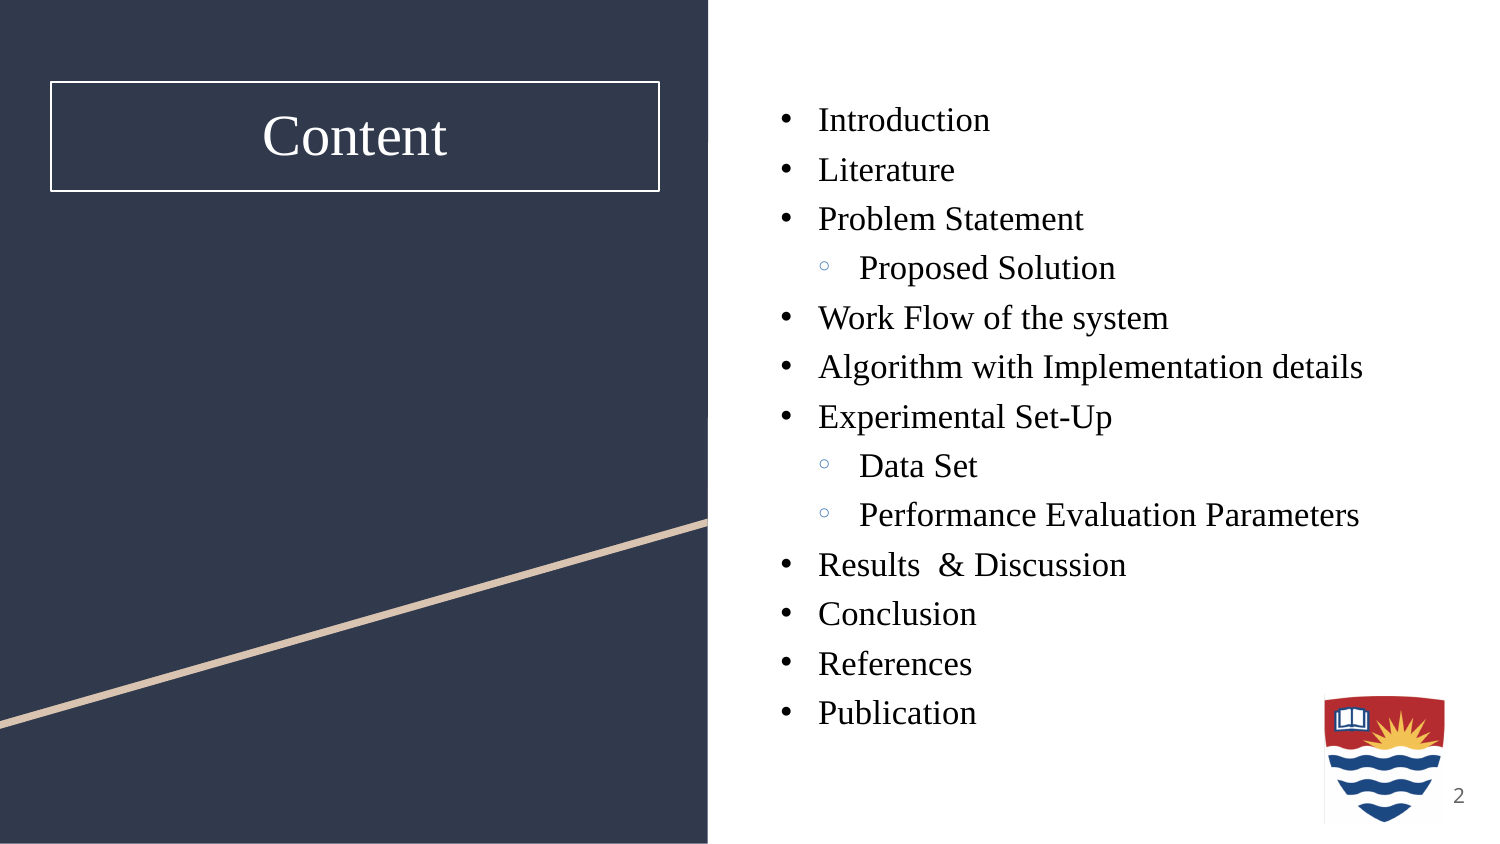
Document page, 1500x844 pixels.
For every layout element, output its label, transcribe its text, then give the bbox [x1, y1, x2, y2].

slide_number ‹#› [1446, 764, 1480, 830]
list Introduction Literature Problem Statement Proposed Solution Work Flow of the system Algorithm with Implementation details Experimental Set-Up Data Set Performance Evaluation Parameters Results & Discussion Conclusion References Publication [761, 82, 1446, 755]
picture [1324, 694, 1446, 824]
title Content [51, 82, 660, 192]
